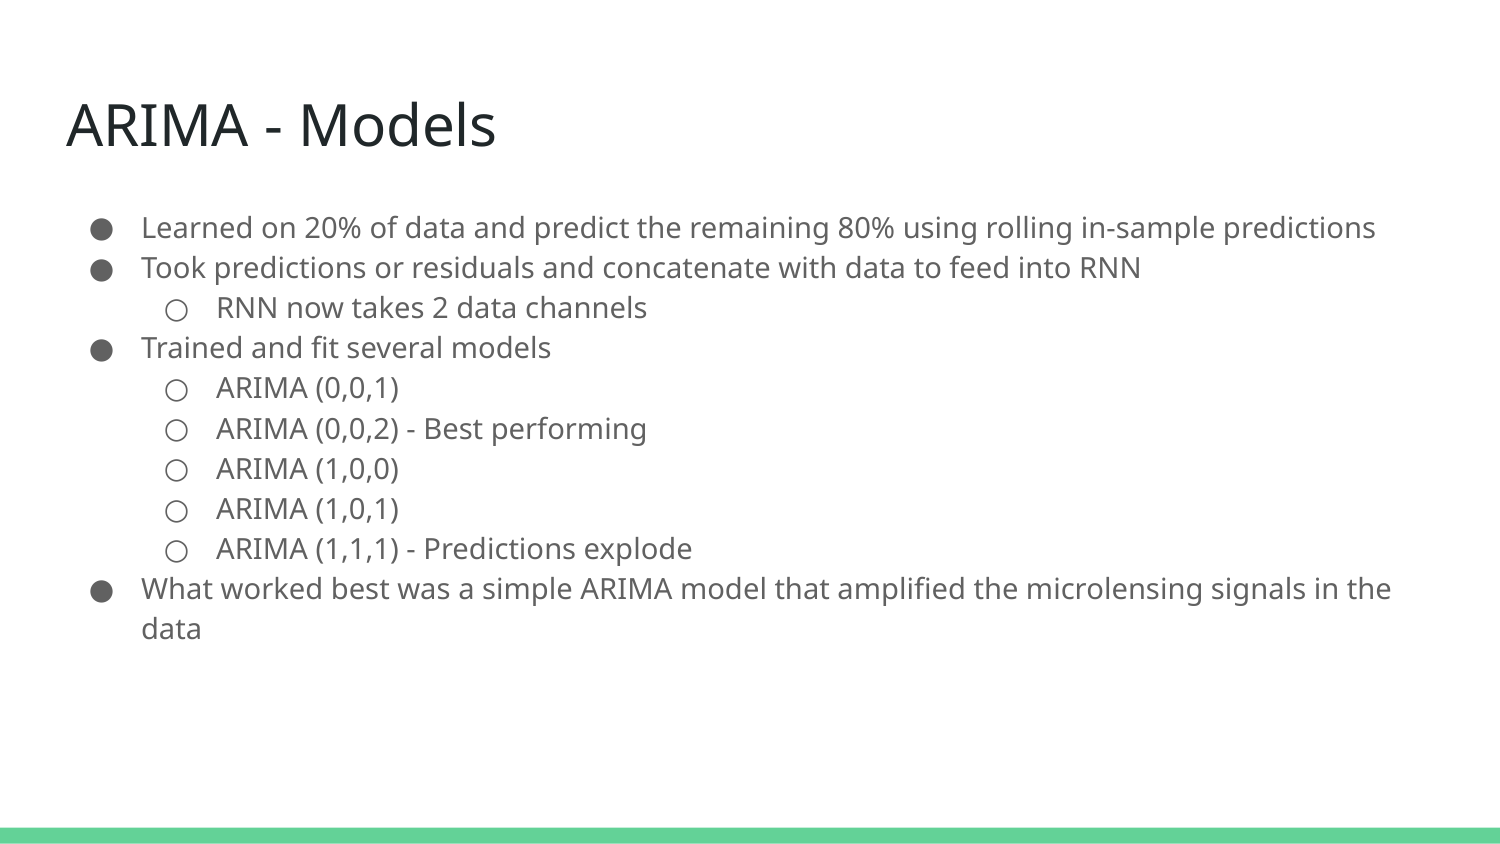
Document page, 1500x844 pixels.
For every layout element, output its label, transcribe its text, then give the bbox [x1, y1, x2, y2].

title ARIMA - Models [51, 72, 1449, 167]
list Learned on 20% of data and predict the remaining 80% using rolling in-sample predictions Took predictions or residuals and concatenate with data to feed into RNN RNN now takes 2 data channels Trained and fit several models ARIMA (0,0,1) ARIMA (0,0,2) - Best performing ARIMA (1,0,0) ARIMA (1,0,1) ARIMA (1,1,1) - Predictions explode What worked best was a simple ARIMA model that amplified the microlensing signals in the data [51, 189, 1449, 750]
